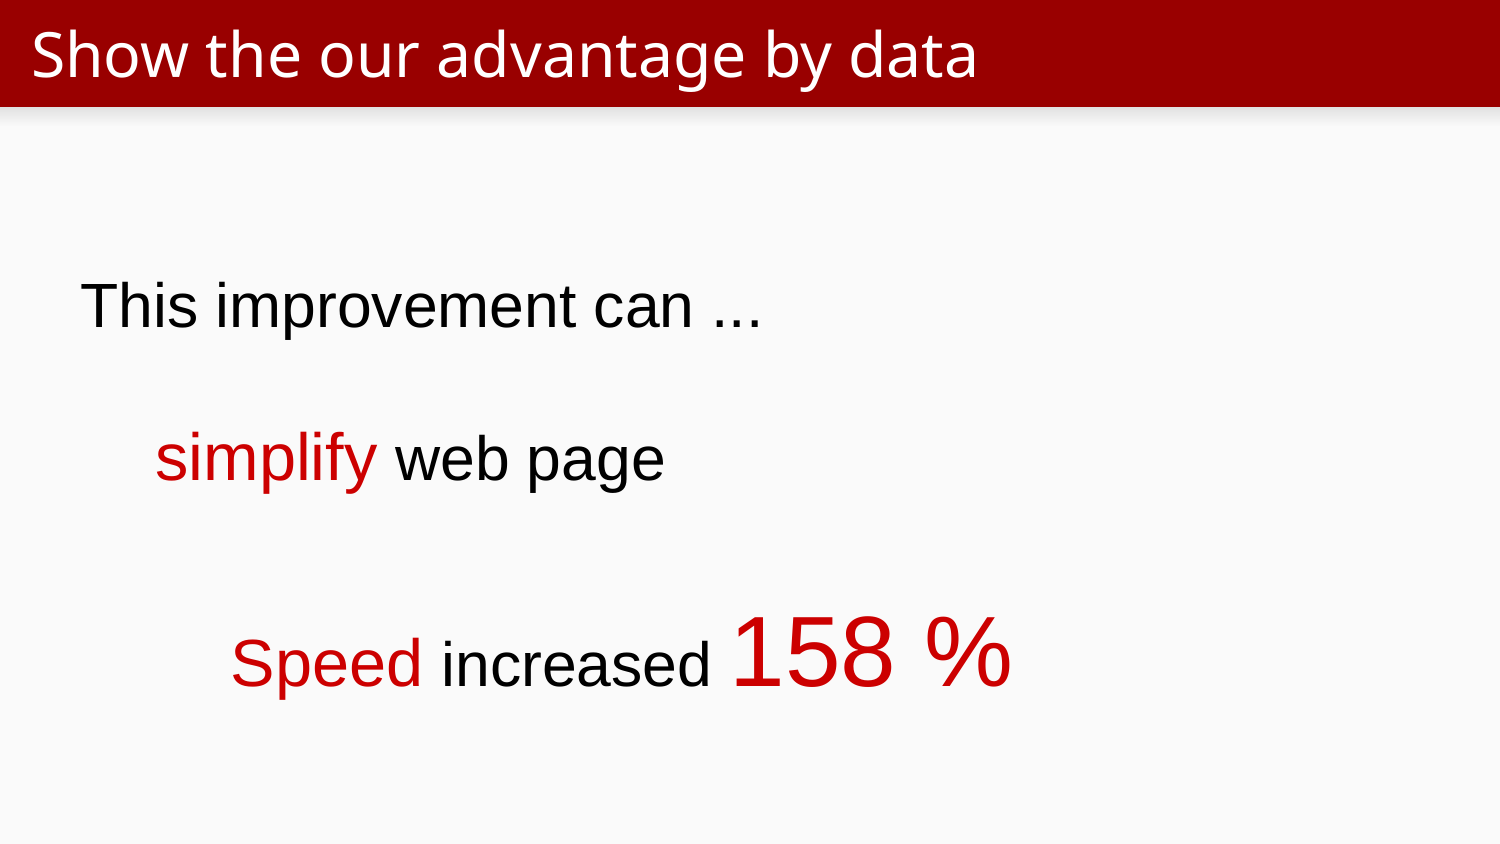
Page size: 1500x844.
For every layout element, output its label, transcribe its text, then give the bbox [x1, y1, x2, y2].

list This improvement can ... simplify web page Speed increased 158 % [65, 212, 1415, 632]
title Show the our advantage by data [16, 2, 1464, 102]
